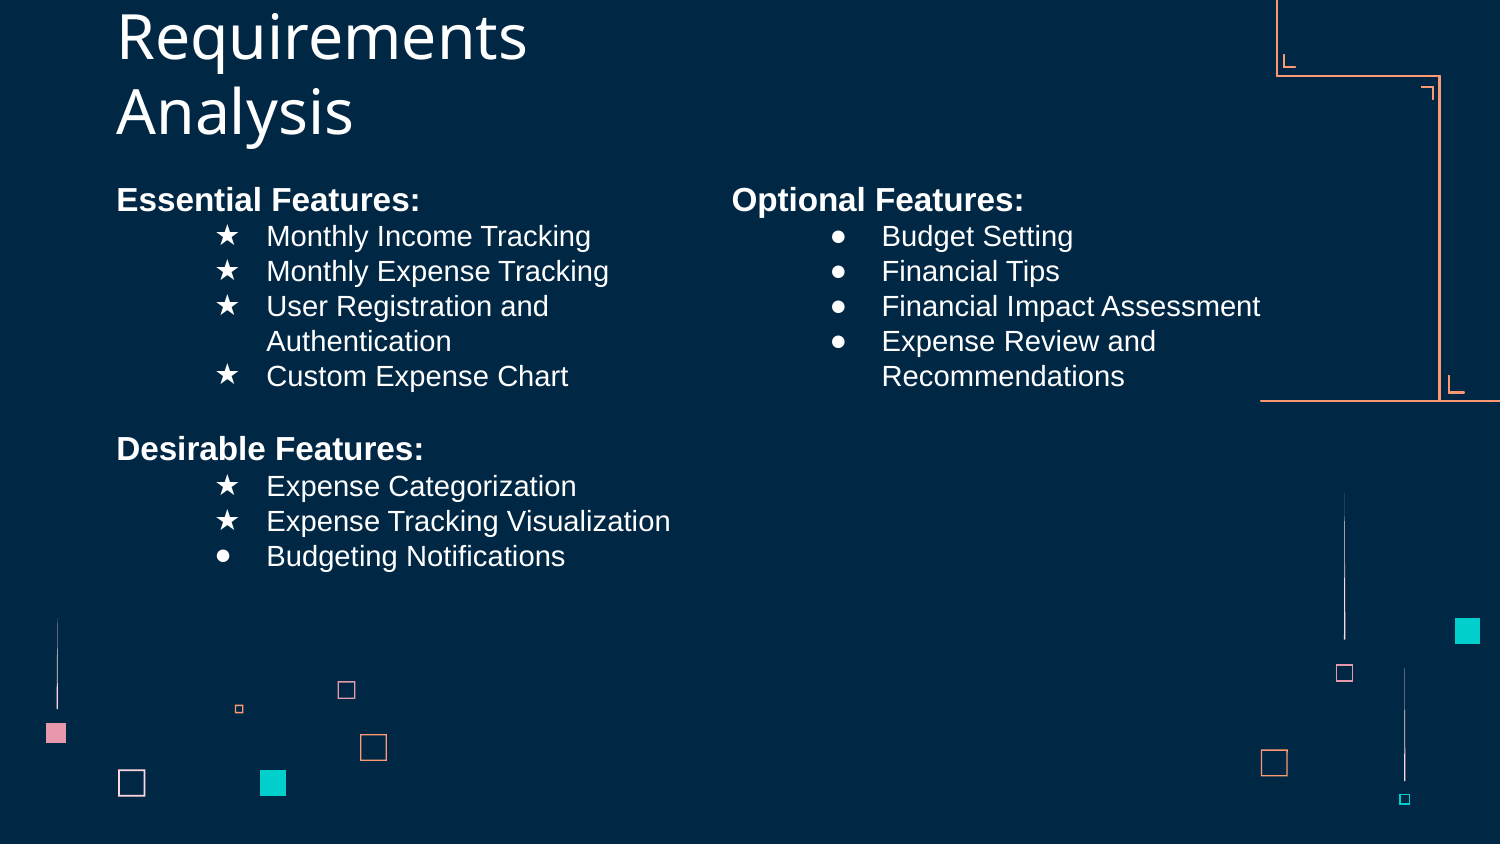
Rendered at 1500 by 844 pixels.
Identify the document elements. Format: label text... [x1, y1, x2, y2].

list Optional Features: Budget Setting Financial Tips Financial Impact Assessment Expense Review and Recommendations [716, 162, 1332, 750]
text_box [1260, 0, 1500, 402]
title Requirements Analysis [101, 67, 697, 163]
list Essential Features: Monthly Income Tracking Monthly Expense Tracking User Registration and Authentication Custom Expense Chart Desirable Features: Expense Categorization Expense Tracking Visualization Budgeting Notifications [101, 162, 716, 750]
